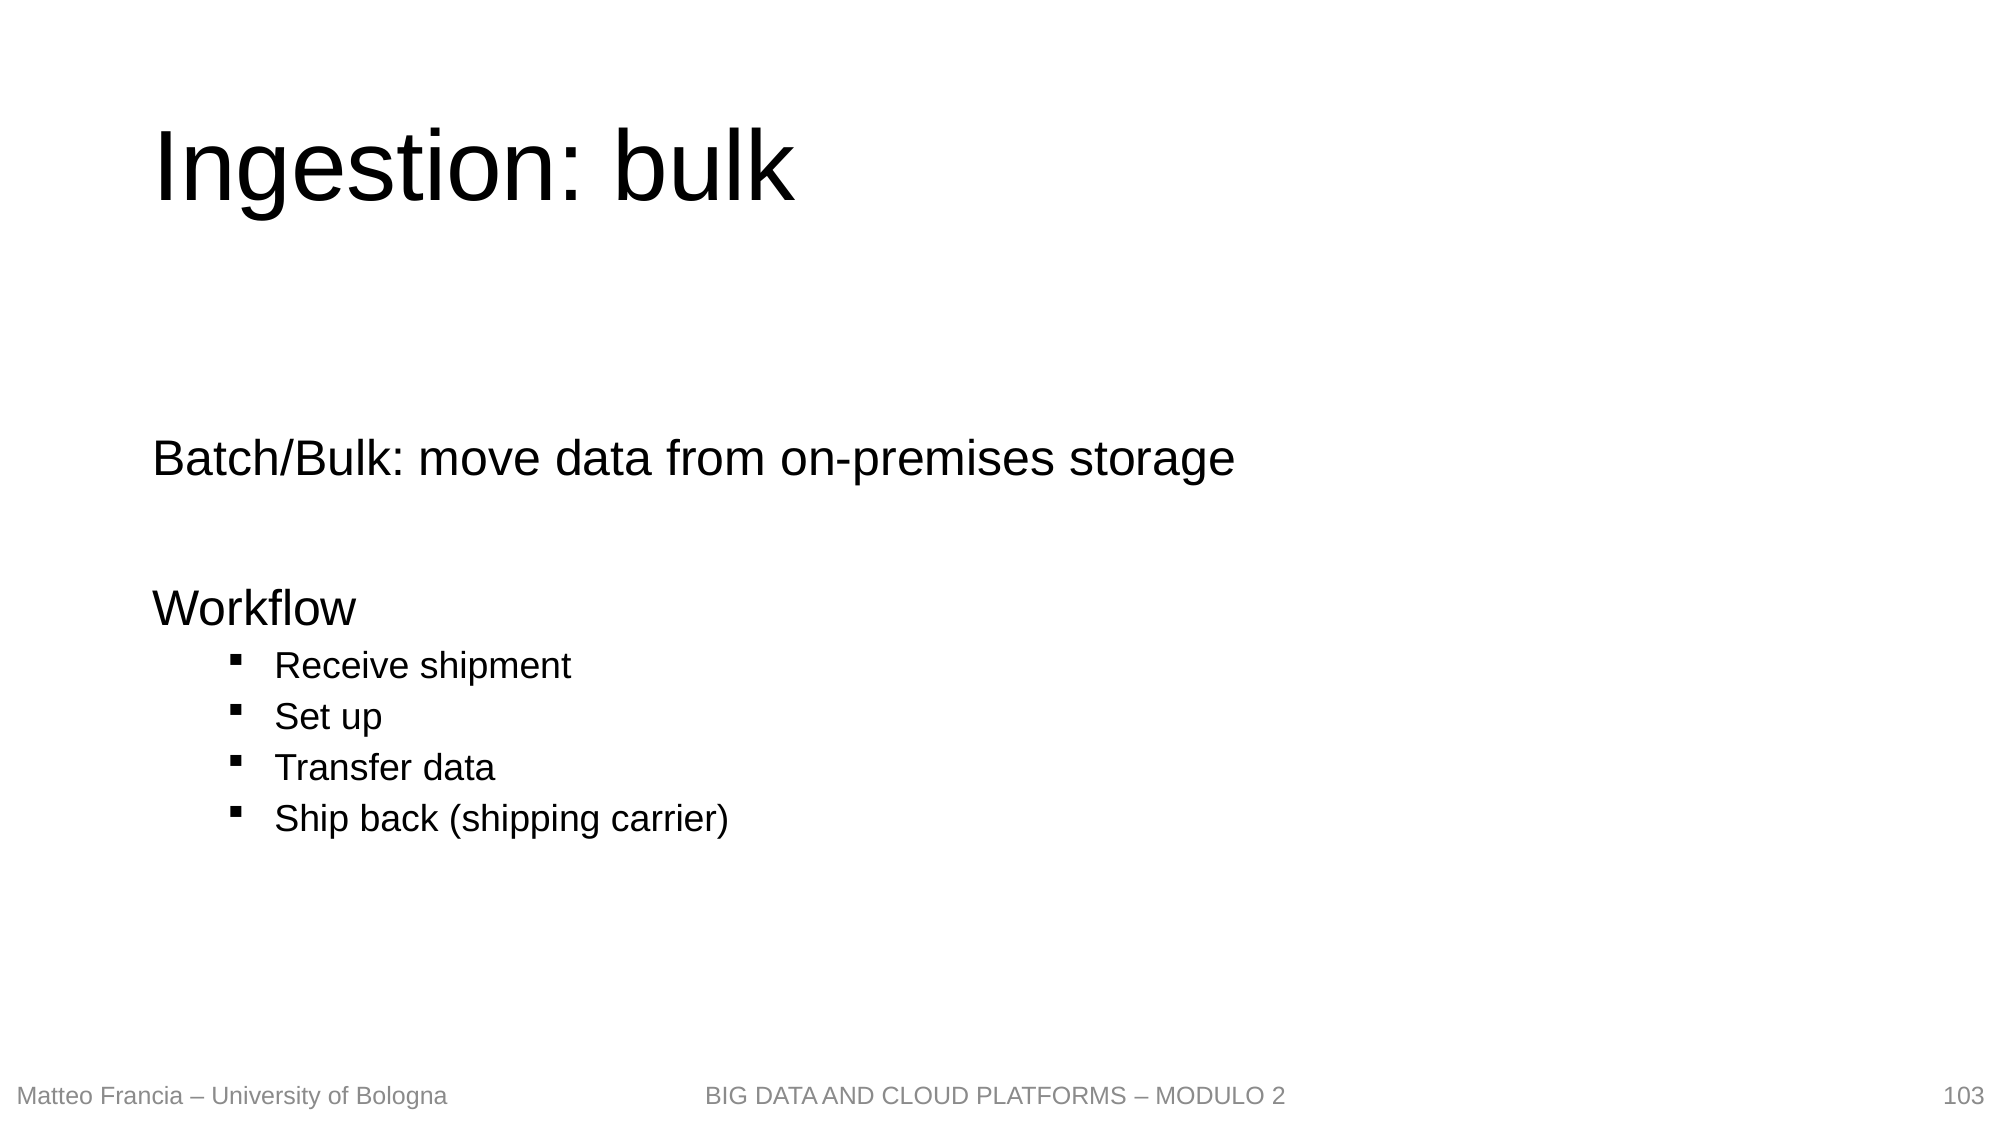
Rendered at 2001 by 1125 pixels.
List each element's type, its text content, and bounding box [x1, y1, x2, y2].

title Ingestion: bulk [137, 59, 1863, 278]
footer Matteo Francia – University of Bologna [0, 1065, 466, 1125]
list Batch/Bulk: move data from on-premises storage Workflow Receive shipment Set up Transfer data Ship back (shipping carrier) [137, 278, 1863, 993]
slide_number 103 [1550, 1065, 2000, 1125]
